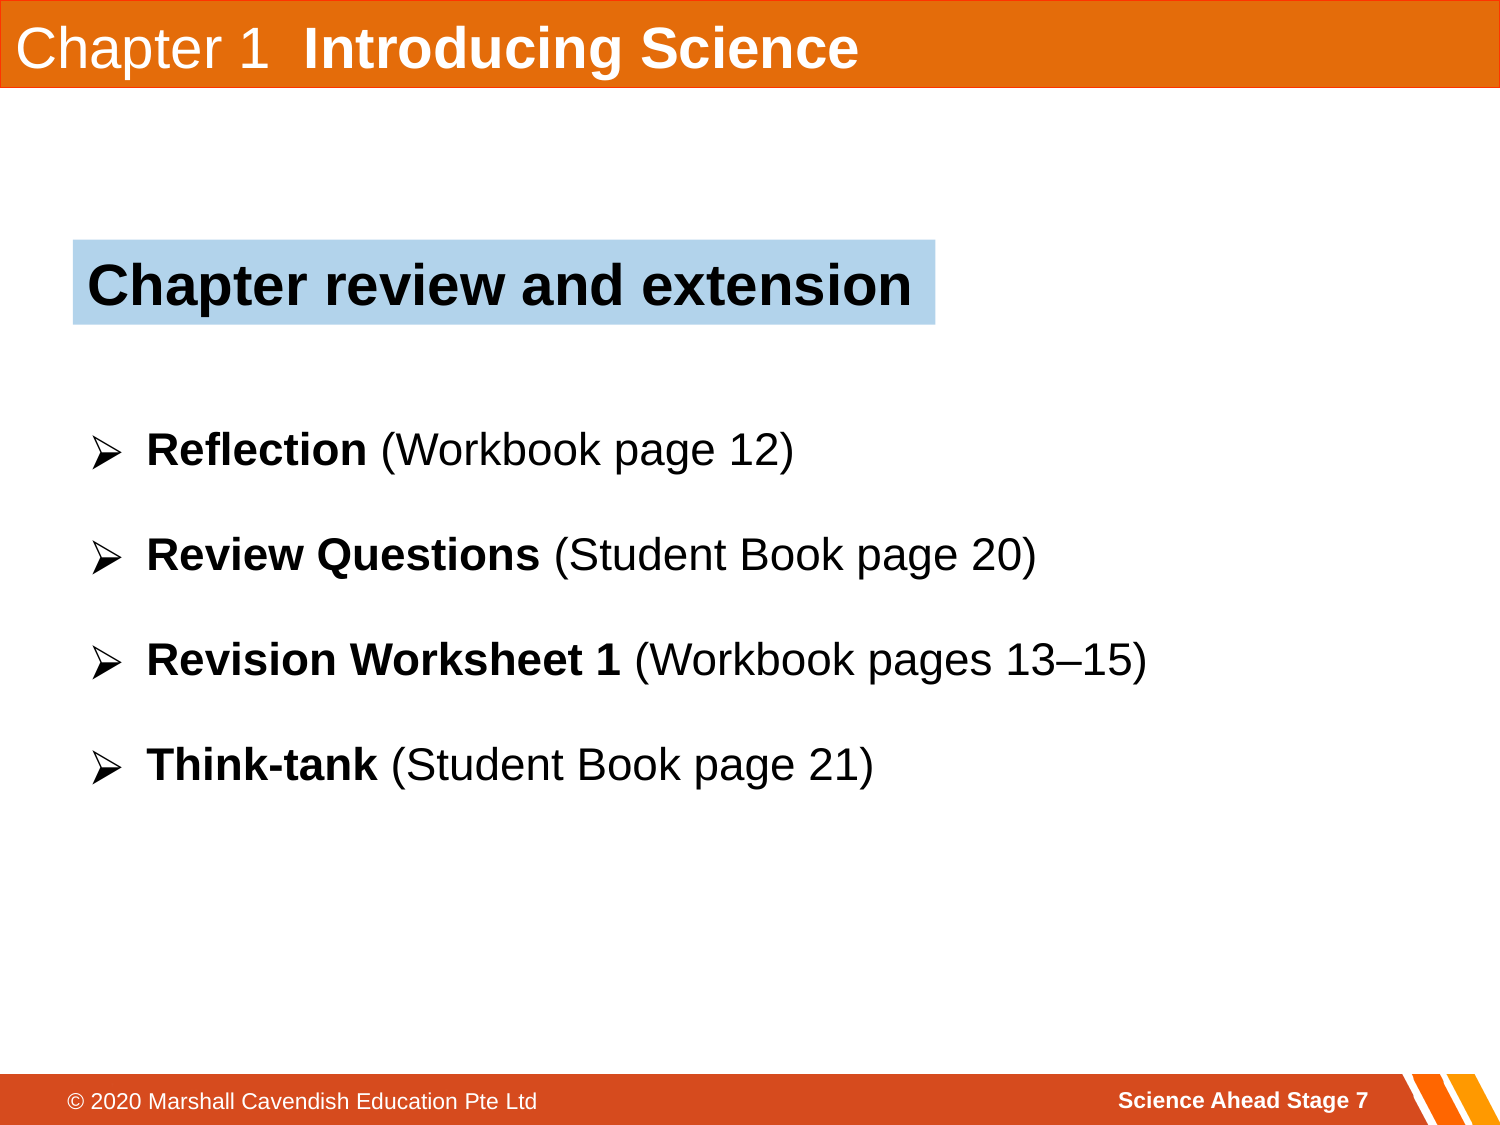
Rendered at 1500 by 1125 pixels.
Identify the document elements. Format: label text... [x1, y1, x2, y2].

text_box Reflection (Workbook page 12) Review Questions (Student Book page 20) Revision Worksheet 1 (Workbook pages 13–15) Think-tank (Student Book page 21) [74, 412, 1350, 798]
text_box Chapter review and extension [72, 239, 936, 325]
picture [0, 1074, 1500, 1125]
footer Science Ahead Stage 7 [937, 1075, 1384, 1124]
text_box Chapter 1 Introducing Science [0, 0, 1500, 91]
